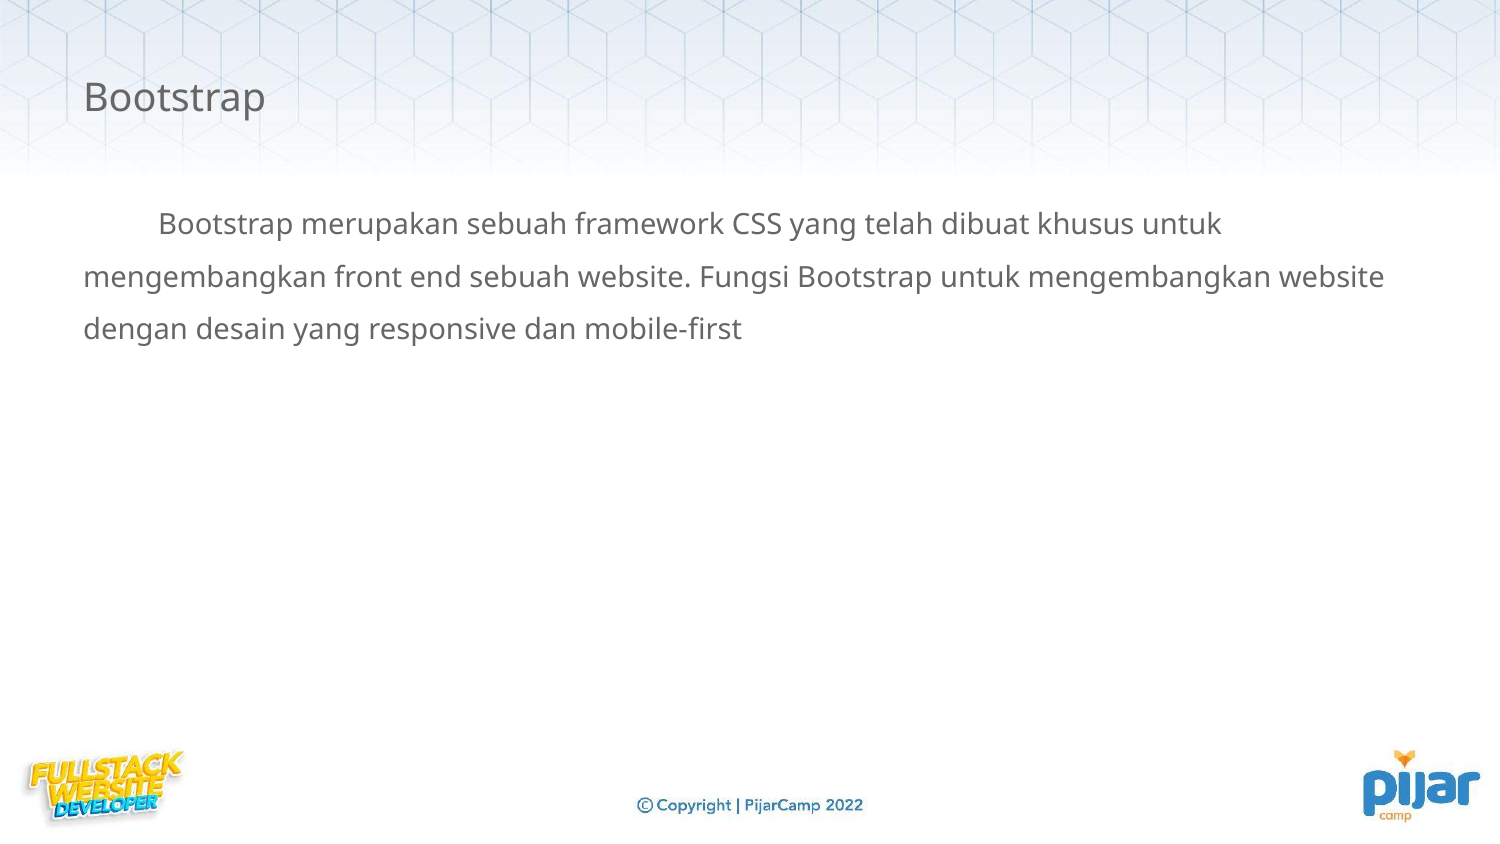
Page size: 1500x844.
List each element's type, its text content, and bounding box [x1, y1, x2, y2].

picture [0, 0, 1500, 844]
subtitle Bootstrap [68, 56, 1030, 147]
subtitle Bootstrap merupakan sebuah framework CSS yang telah dibuat khusus untuk mengembangkan front end sebuah website. Fungsi Bootstrap untuk mengembangkan website dengan desain yang responsive dan mobile-first [68, 172, 1431, 715]
